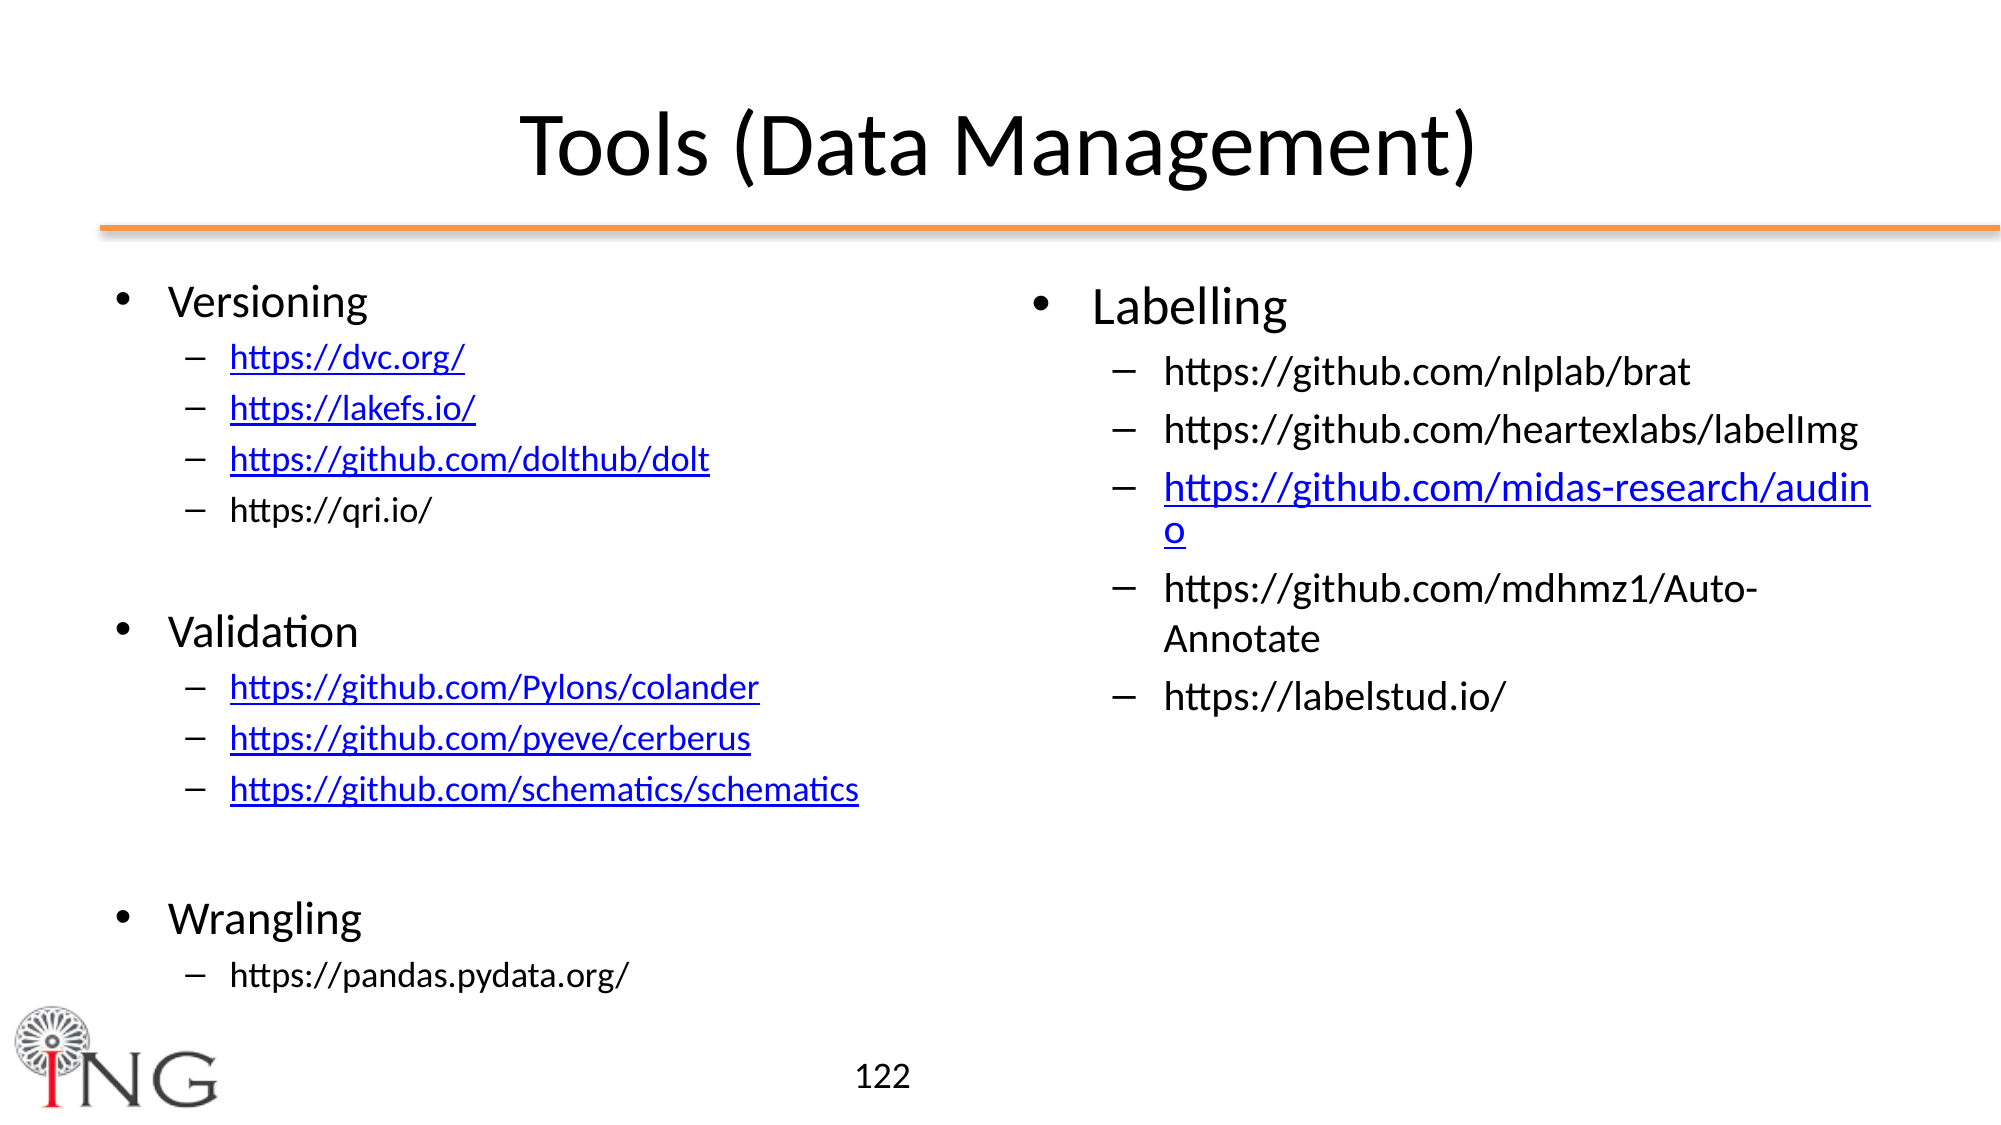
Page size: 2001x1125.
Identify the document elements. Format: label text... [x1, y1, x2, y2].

list Labelling https://github.com/nlplab/brat https://github.com/heartexlabs/labelImg https://github.com/midas-research/audino https://github.com/mdhmz1/Auto-Annotate https://labelstud.io/ [1016, 262, 1900, 1005]
picture [0, 987, 244, 1125]
list Versioning https://dvc.org/ https://lakefs.io/ https://github.com/dolthub/dolt https://qri.io/ Validation https://github.com/Pylons/colander https://github.com/pyeve/cerberus https://github.com/schematics/schematics Wrangling https://pandas.pydata.org/ [99, 262, 984, 1005]
title Tools (Data Management) [99, 45, 1900, 233]
slide_number 122 [839, 1043, 1900, 1104]
